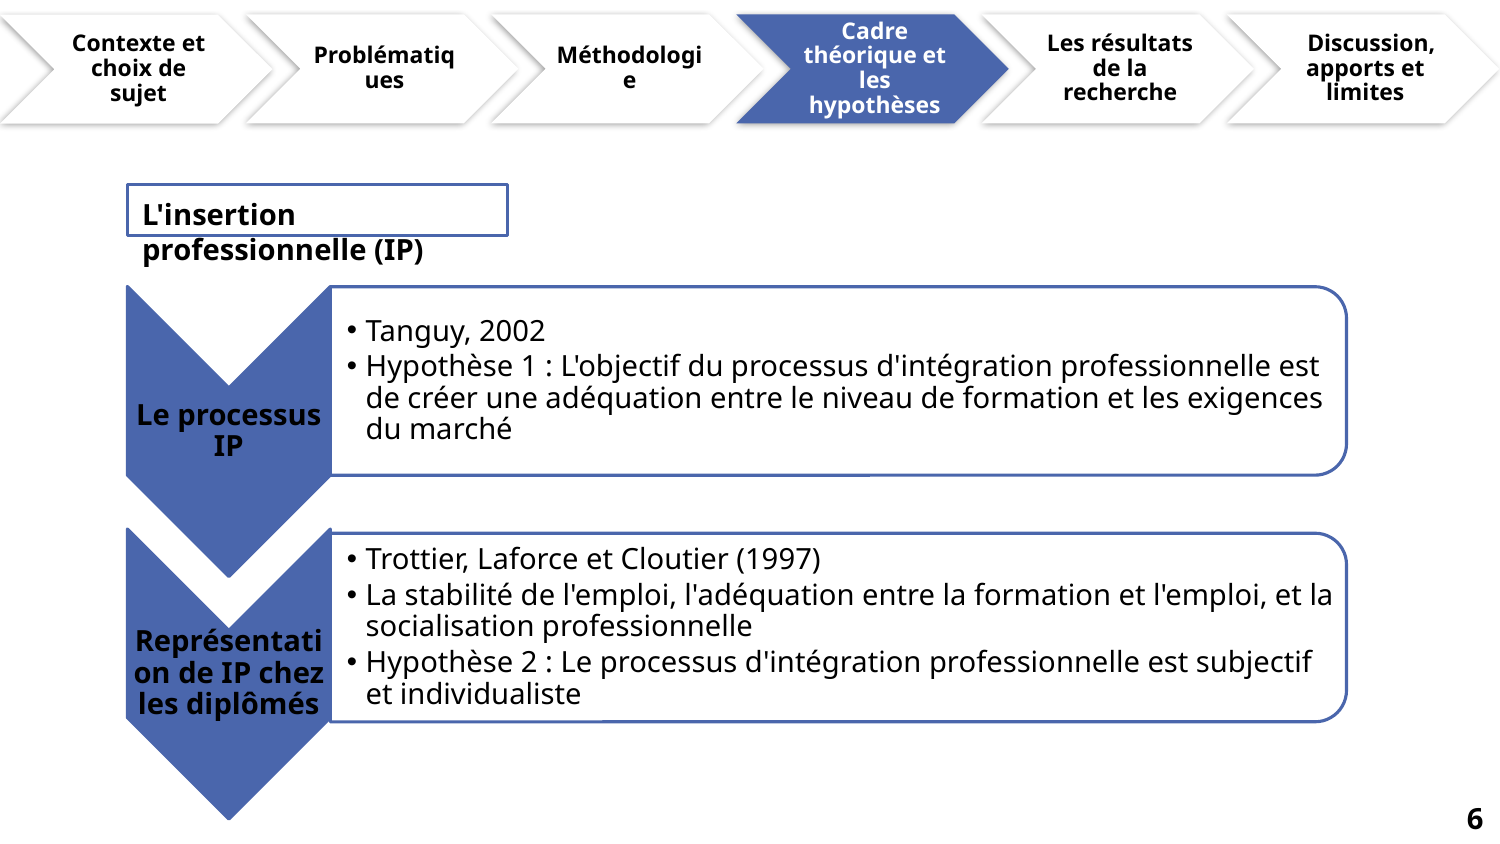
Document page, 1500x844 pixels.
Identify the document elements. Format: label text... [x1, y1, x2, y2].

text_box [126, 183, 509, 237]
text_box 6 [1452, 792, 1500, 843]
text_box L'insertion professionnelle (IP) [127, 237, 508, 274]
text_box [0, 0, 1500, 138]
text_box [126, 285, 1347, 821]
